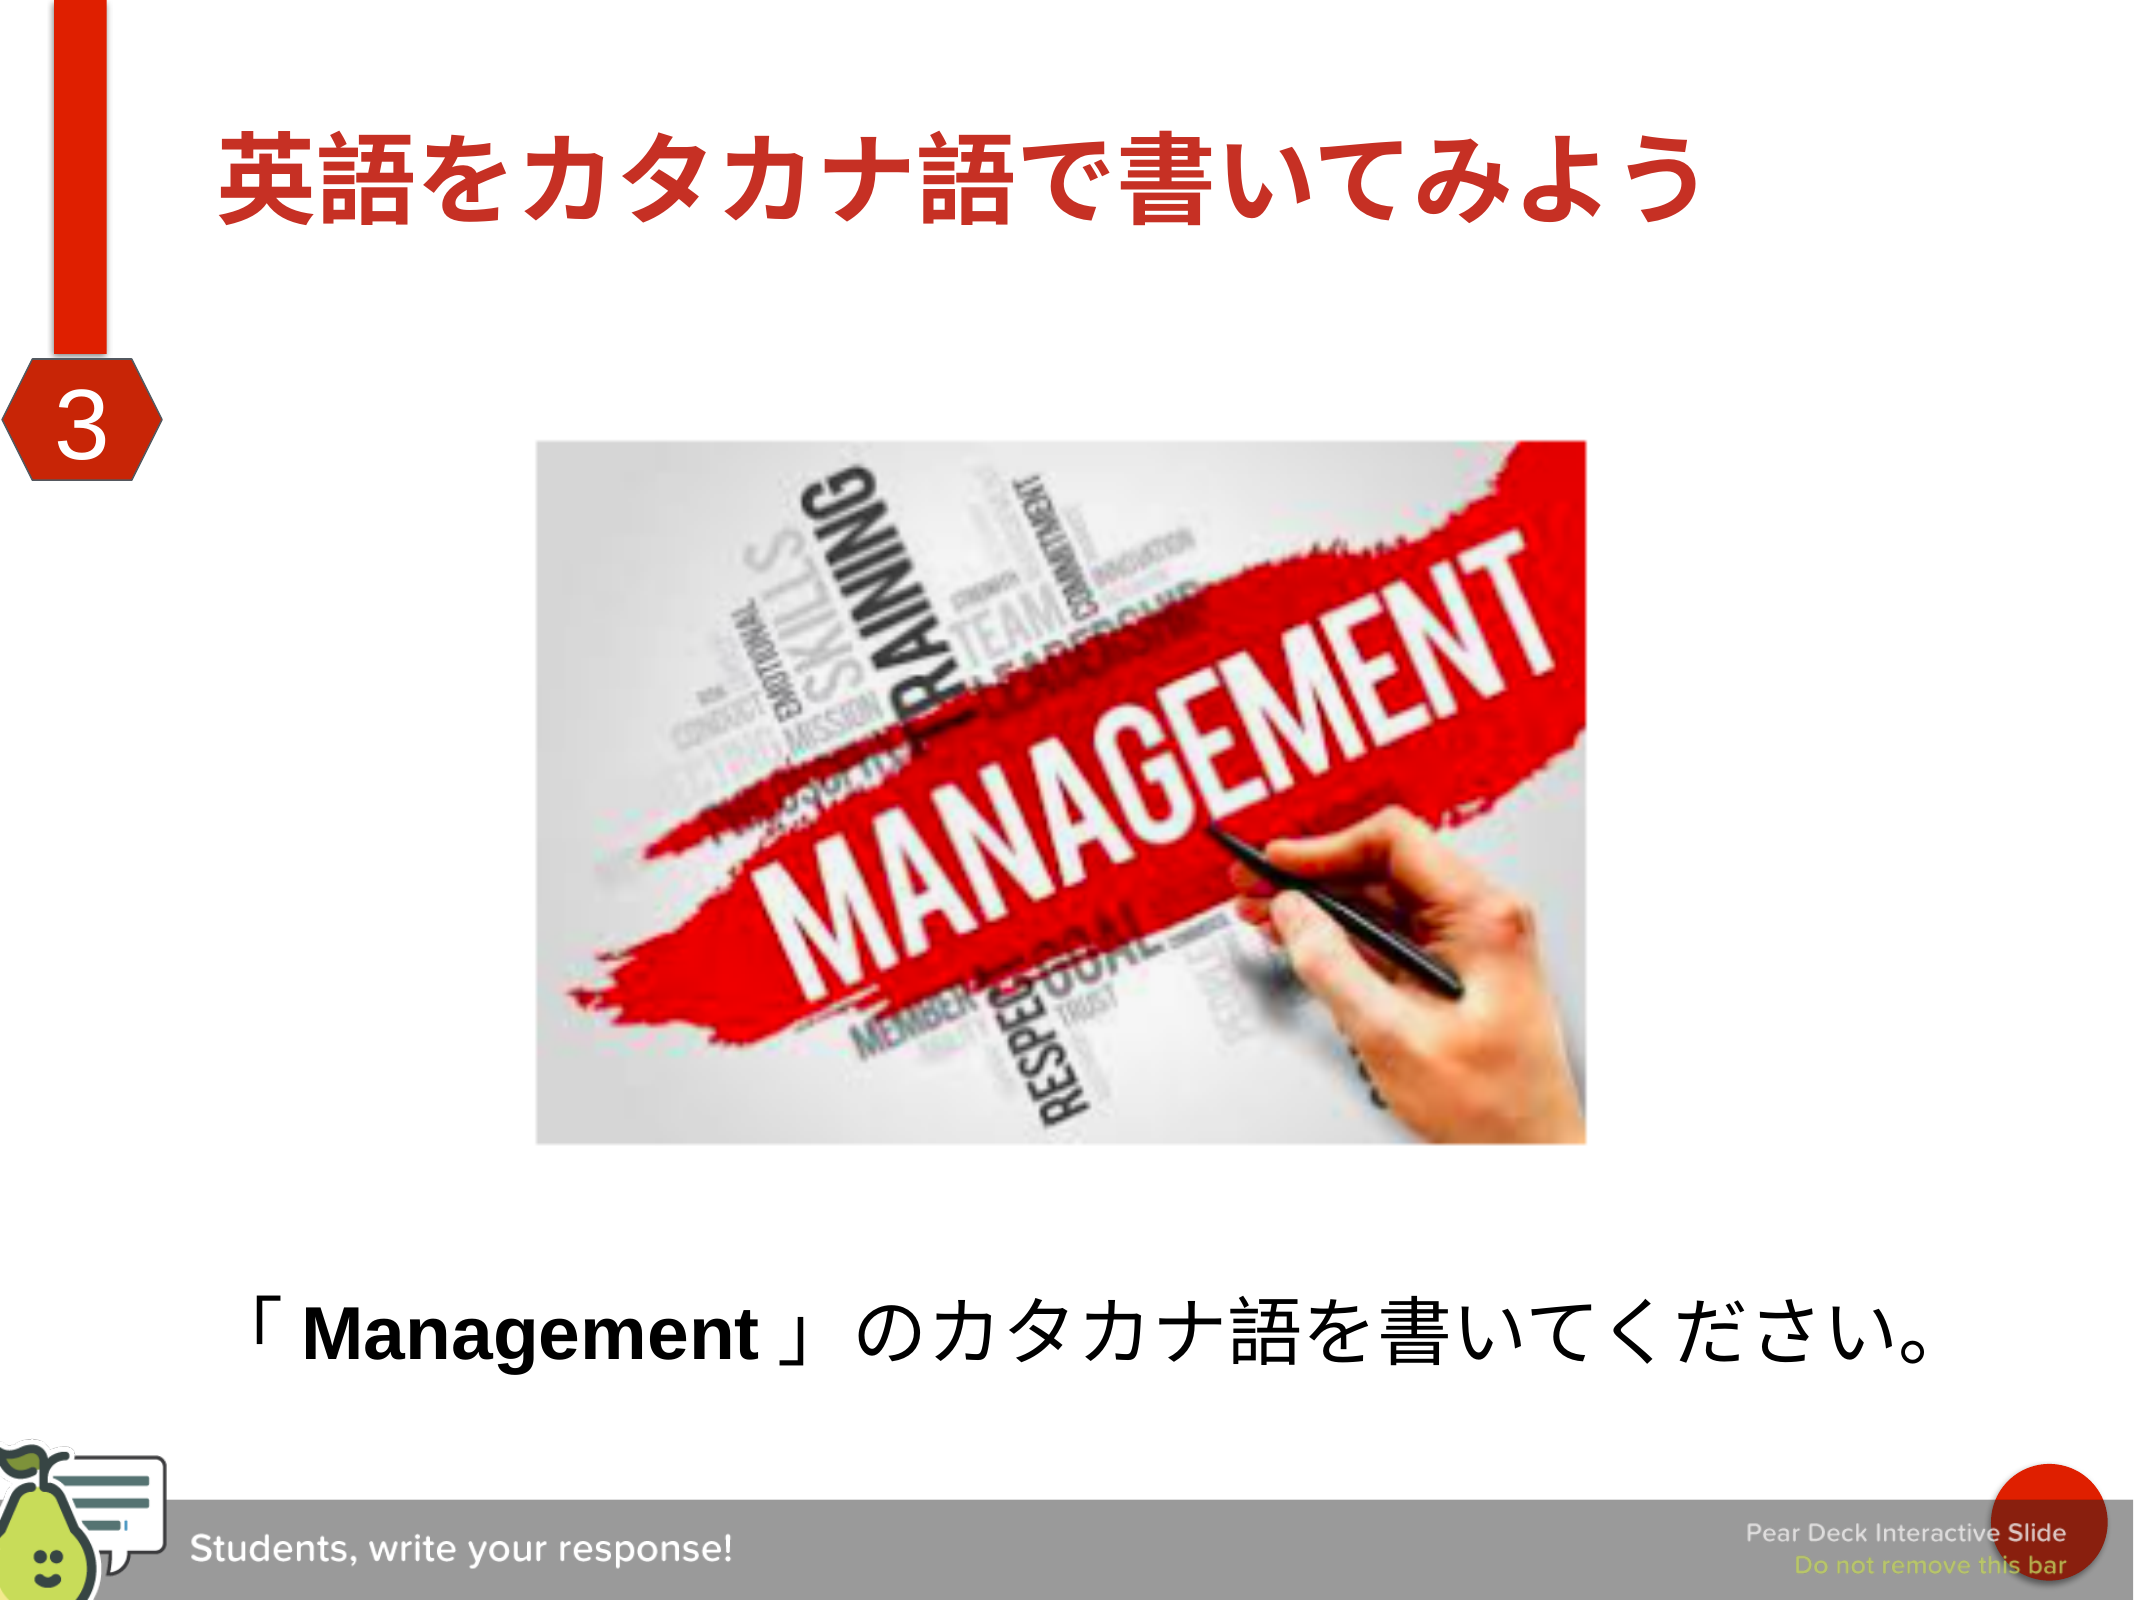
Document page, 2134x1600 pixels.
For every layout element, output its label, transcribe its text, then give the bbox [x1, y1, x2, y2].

title 英語をカタカナ語で書いてみよう [208, 11, 1927, 343]
text_box 3 [2, 358, 163, 481]
picture [0, 1433, 2134, 1600]
text_box 「Management」のカタカナ語を書いてください。 [123, 1269, 2059, 1390]
picture [530, 423, 1603, 1177]
